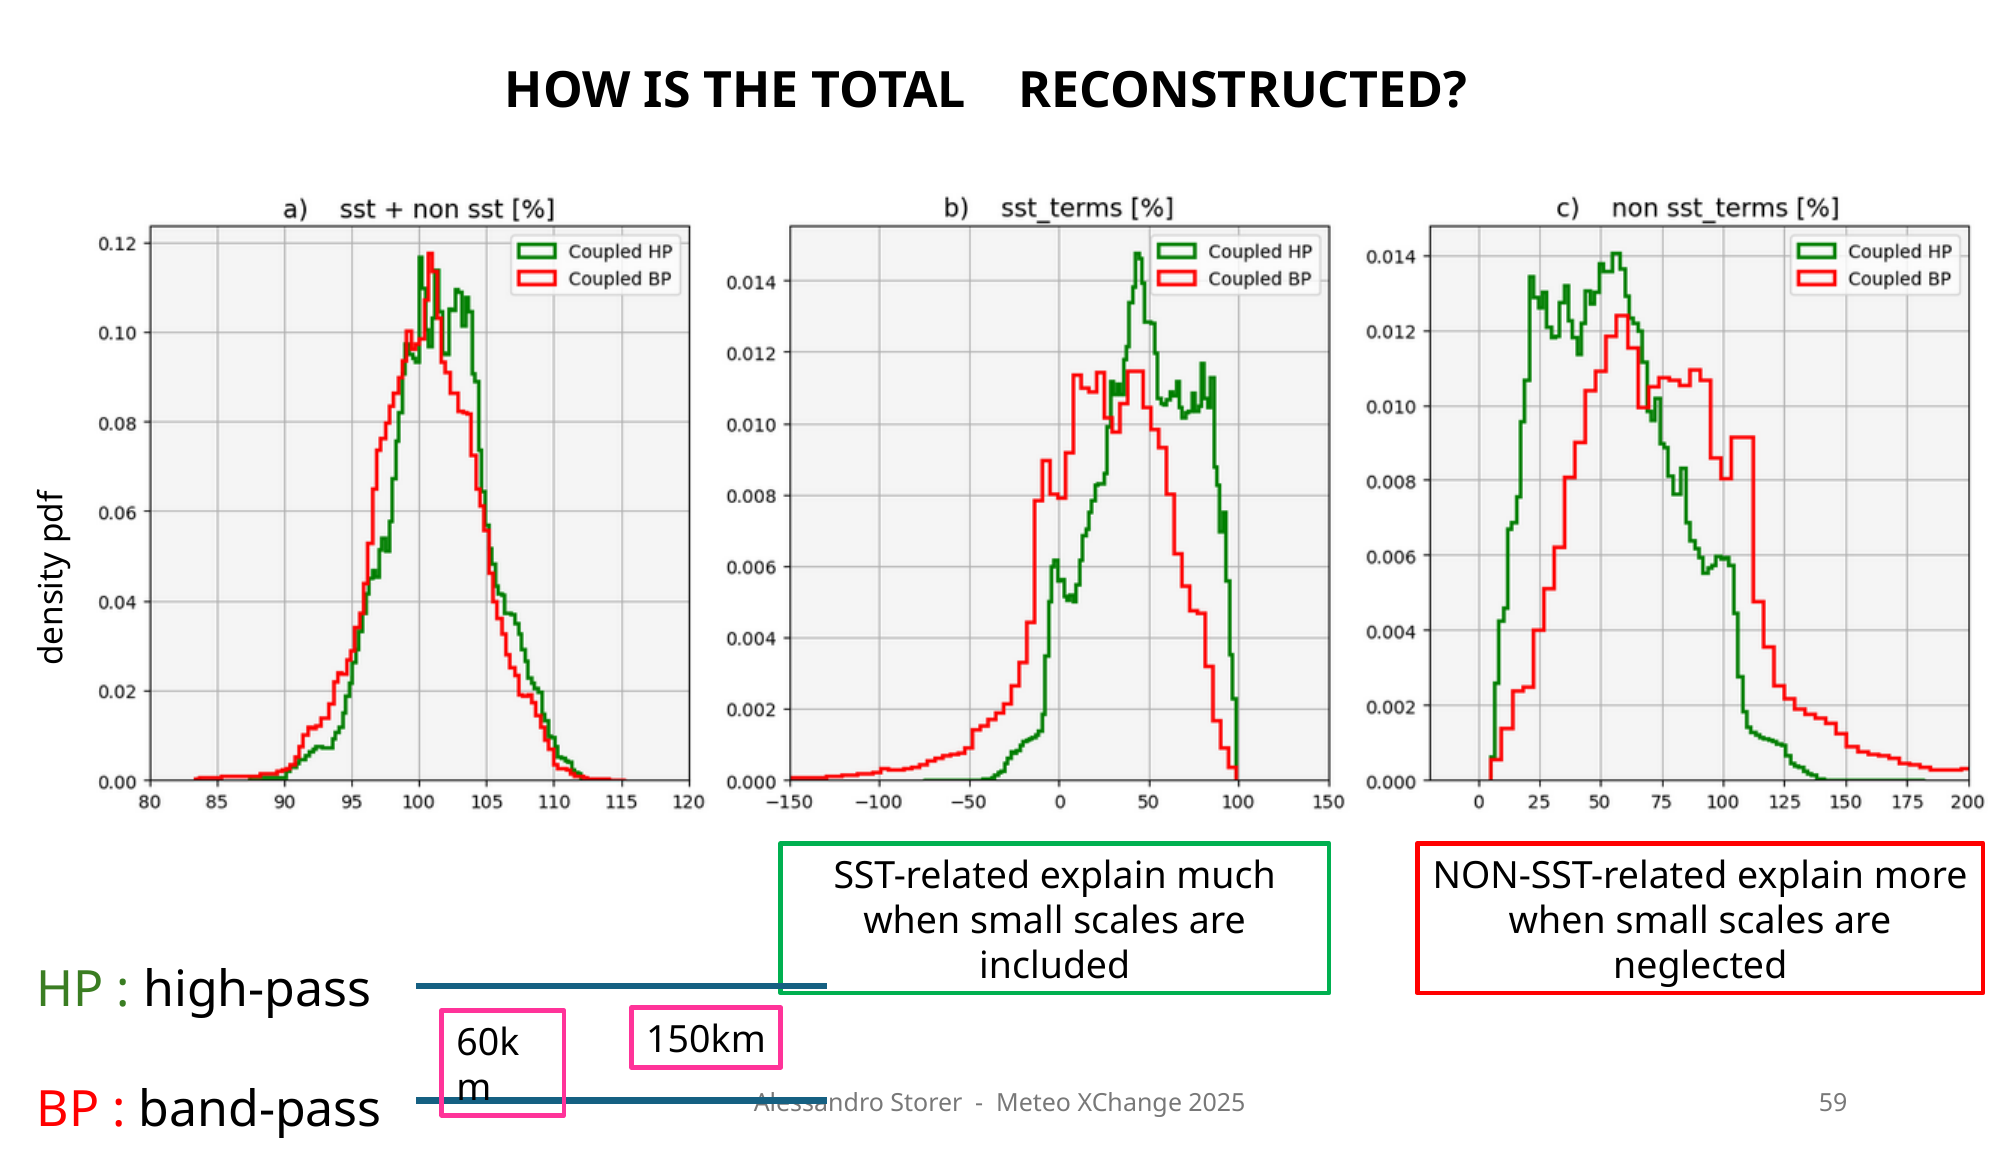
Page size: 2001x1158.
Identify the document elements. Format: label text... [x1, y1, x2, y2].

text_box HP : high-pass BP : band-pass [21, 949, 398, 1144]
slide_number 59 [1412, 1072, 1863, 1135]
text_box SST-related explain much when small scales are included [780, 843, 1329, 993]
footer Alessandro Storer - Meteo XChange 2025 [662, 1072, 1338, 1135]
text_box density pdf [21, 410, 76, 681]
picture [76, 189, 2000, 827]
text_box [393, 969, 854, 1124]
text_box NON-SST-related explain more when small scales are neglected [1417, 843, 1984, 993]
